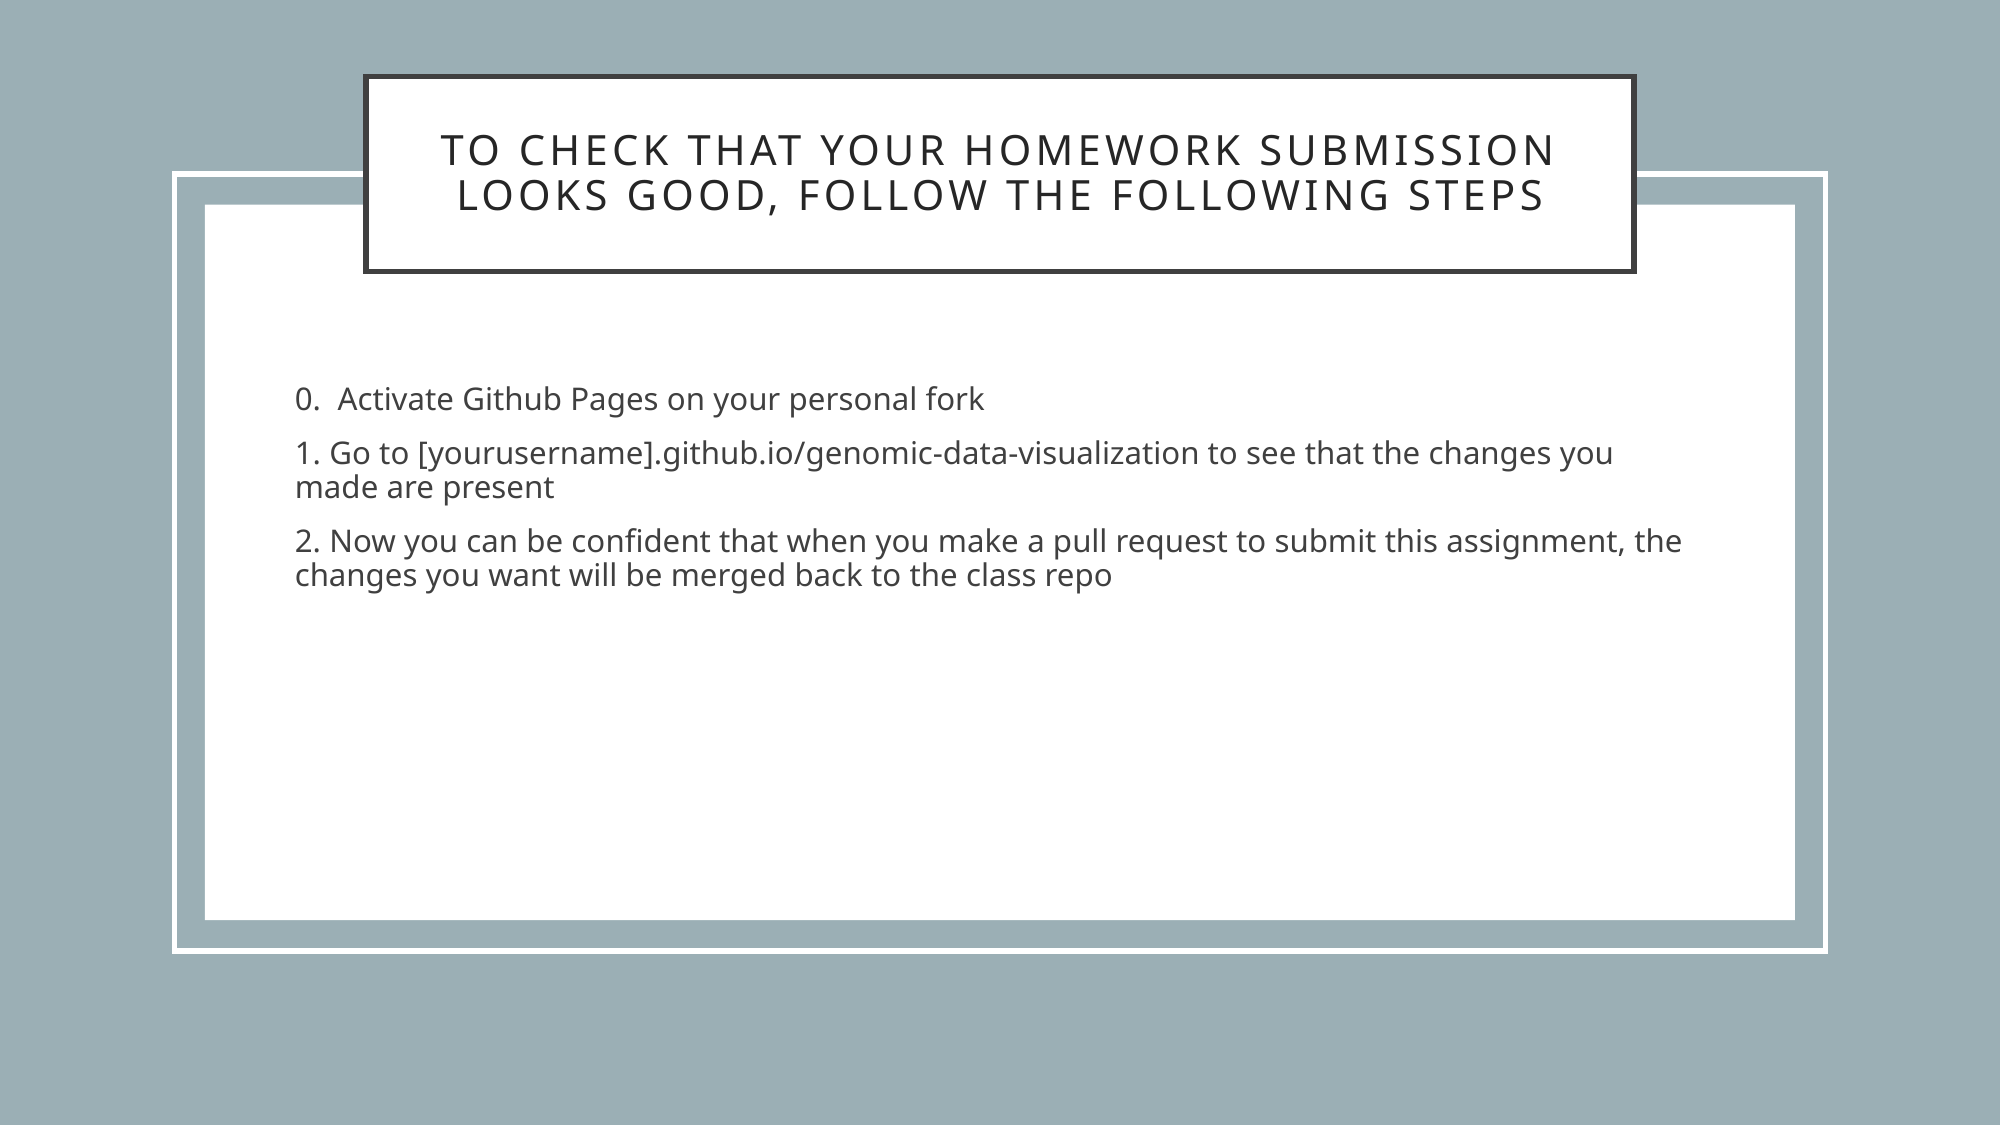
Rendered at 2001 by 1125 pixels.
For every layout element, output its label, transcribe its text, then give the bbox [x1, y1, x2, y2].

title To check that your homework Submission looks good, follow the following steps [363, 74, 1637, 274]
list 0. Activate Github Pages on your personal fork 1. Go to [yourusername].github.io/genomic-data-visualization to see that the changes you made are present 2. Now you can be confident that when you make a pull request to submit this assignment, the changes you want will be merged back to the class repo [279, 375, 1721, 849]
text_box [0, 0, 2000, 1125]
text_box [173, 173, 1827, 952]
